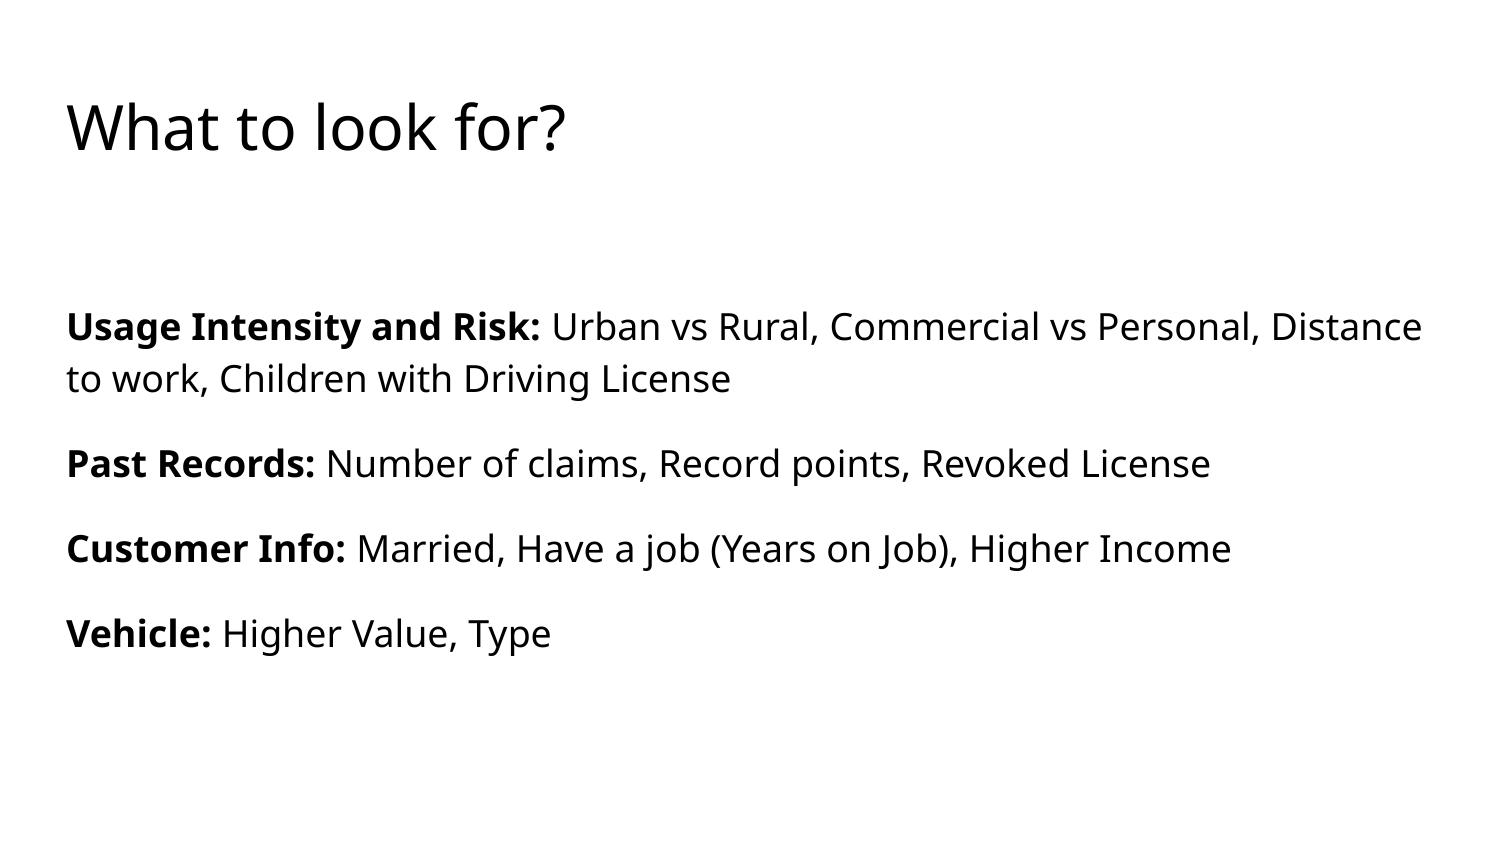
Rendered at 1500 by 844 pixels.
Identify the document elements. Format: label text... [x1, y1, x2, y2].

title What to look for? [51, 72, 1449, 167]
list Usage Intensity and Risk: Urban vs Rural, Commercial vs Personal, Distance to work, Children with Driving License Past Records: Number of claims, Record points, Revoked License Customer Info: Married, Have a job (Years on Job), Higher Income Vehicle: Higher Value, Type [51, 202, 1449, 750]
